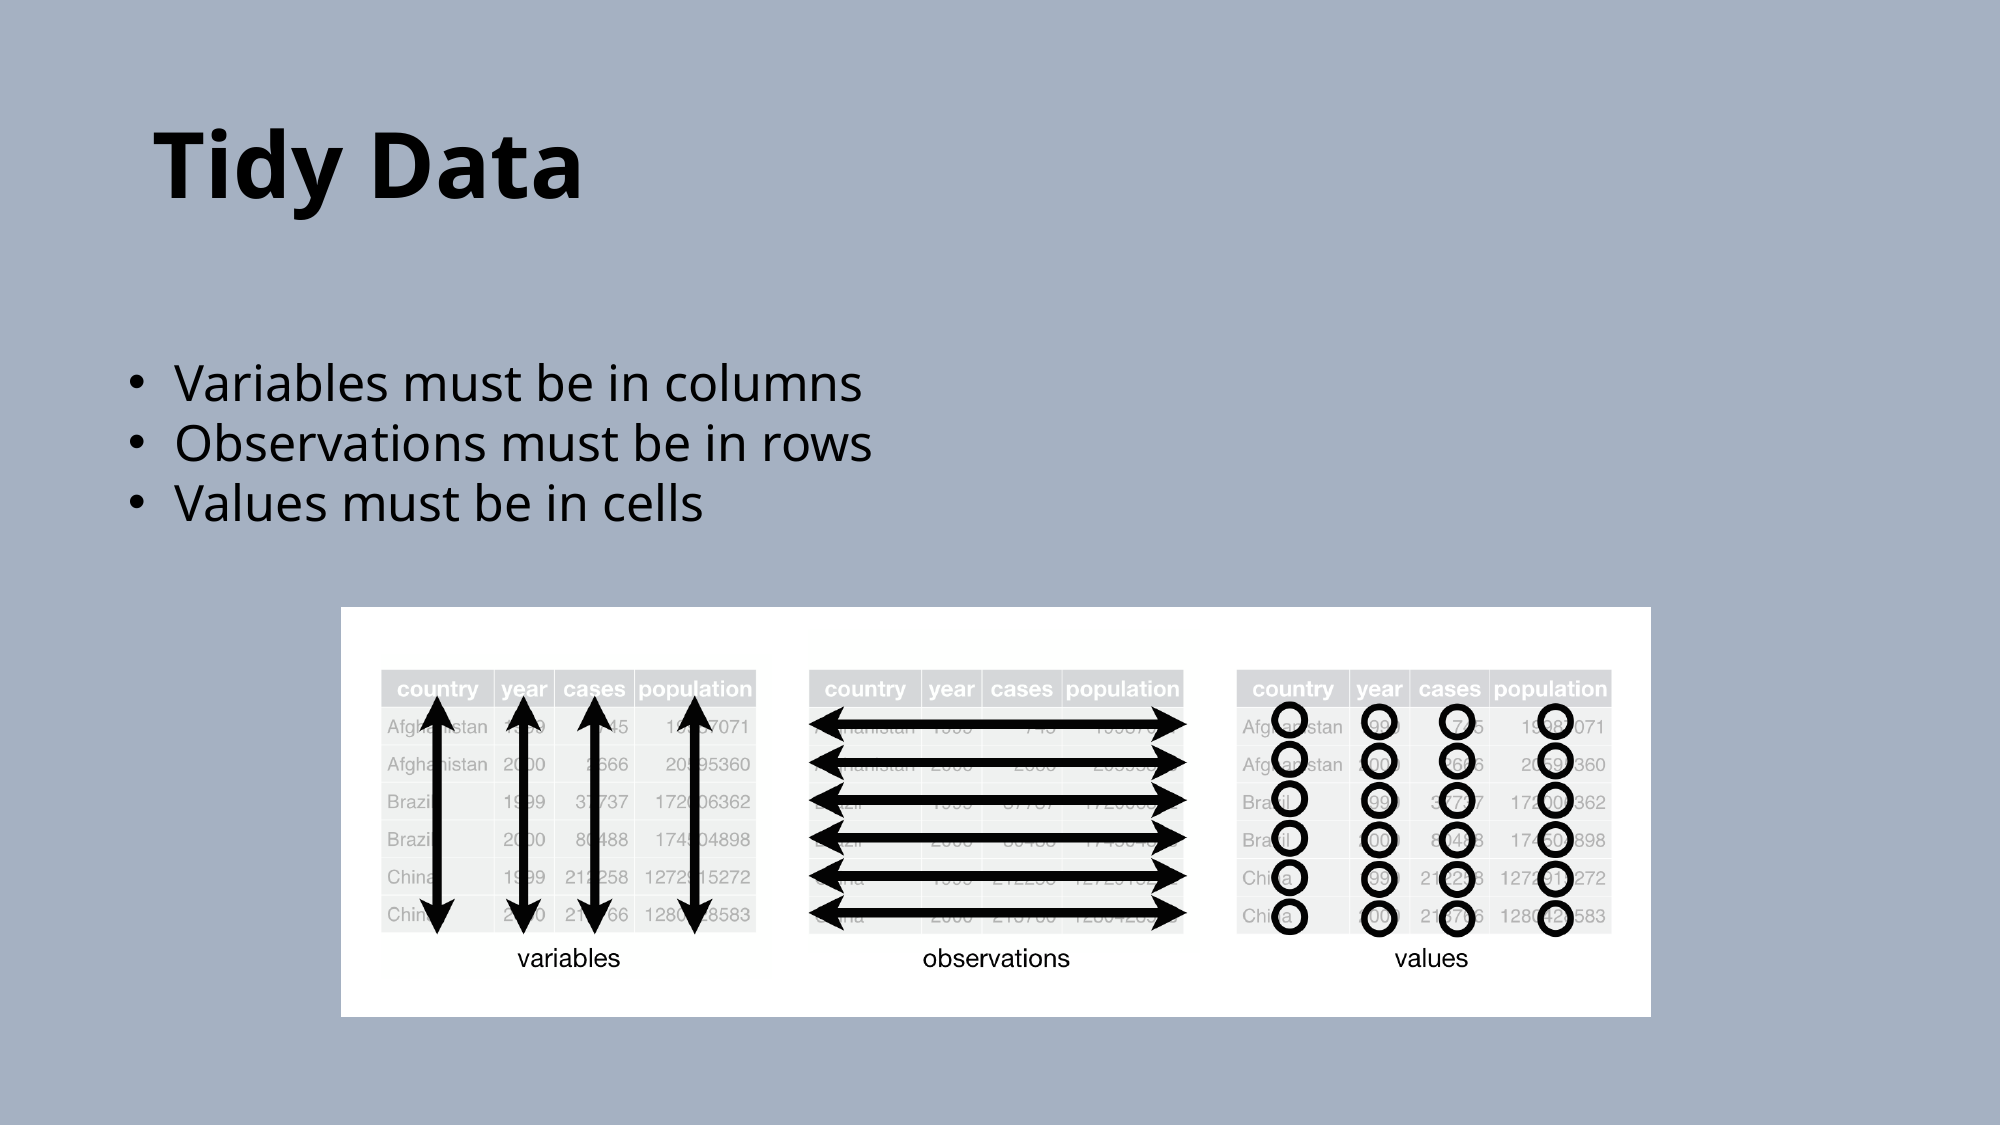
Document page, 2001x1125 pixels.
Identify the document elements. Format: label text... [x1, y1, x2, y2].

title Tidy Data [137, 59, 1863, 278]
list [341, 607, 1651, 1017]
text_box Variables must be in columns Observations must be in rows Values must be in cells [113, 343, 1590, 539]
